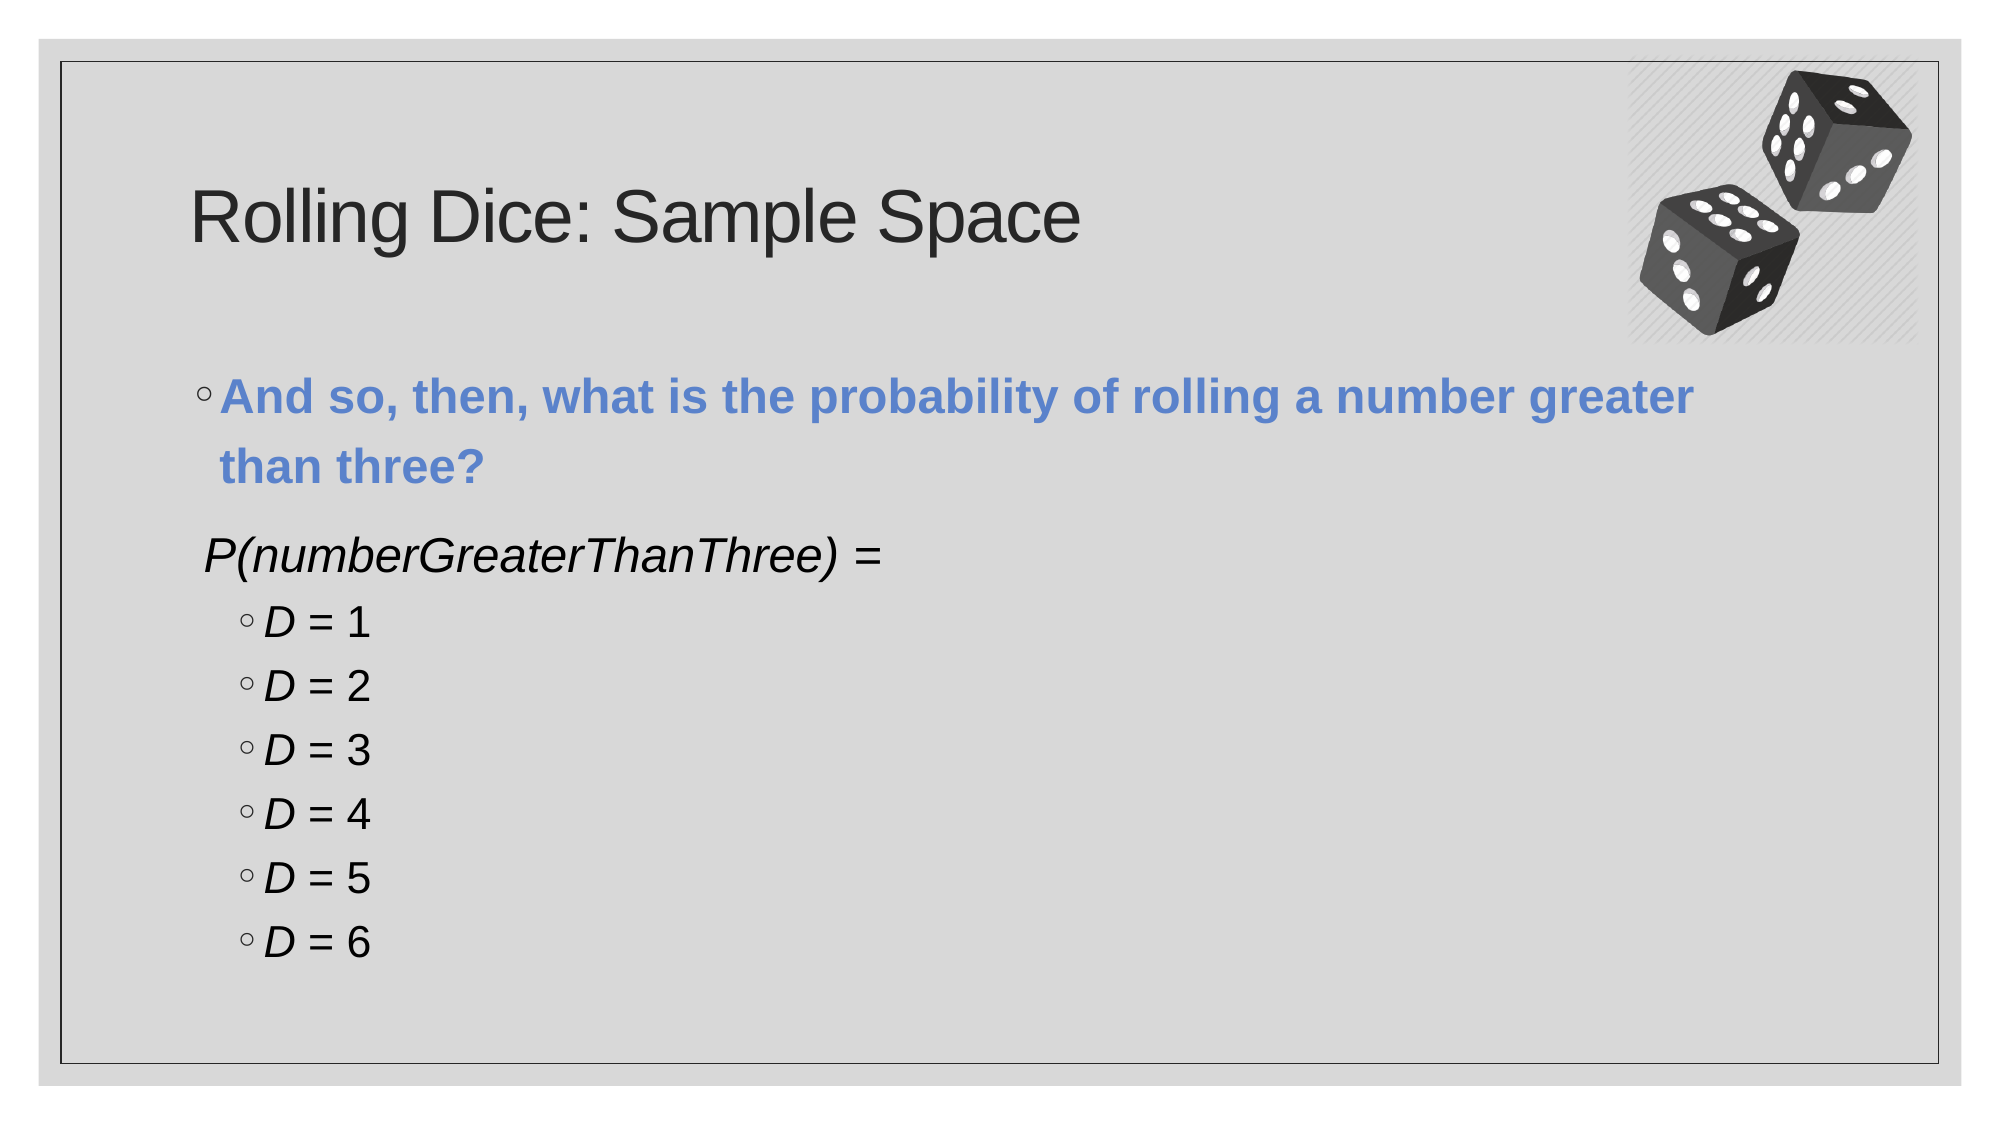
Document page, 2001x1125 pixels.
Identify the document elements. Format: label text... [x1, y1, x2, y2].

title Rolling Dice: Sample Space [174, 105, 1620, 331]
list And so, then, what is the probability of rolling a number greater than three? P(numberGreaterThanThree) = D = 1 D = 2 D = 3 D = 4 D = 5 D = 6 [174, 345, 1825, 977]
picture [1626, 53, 1919, 345]
